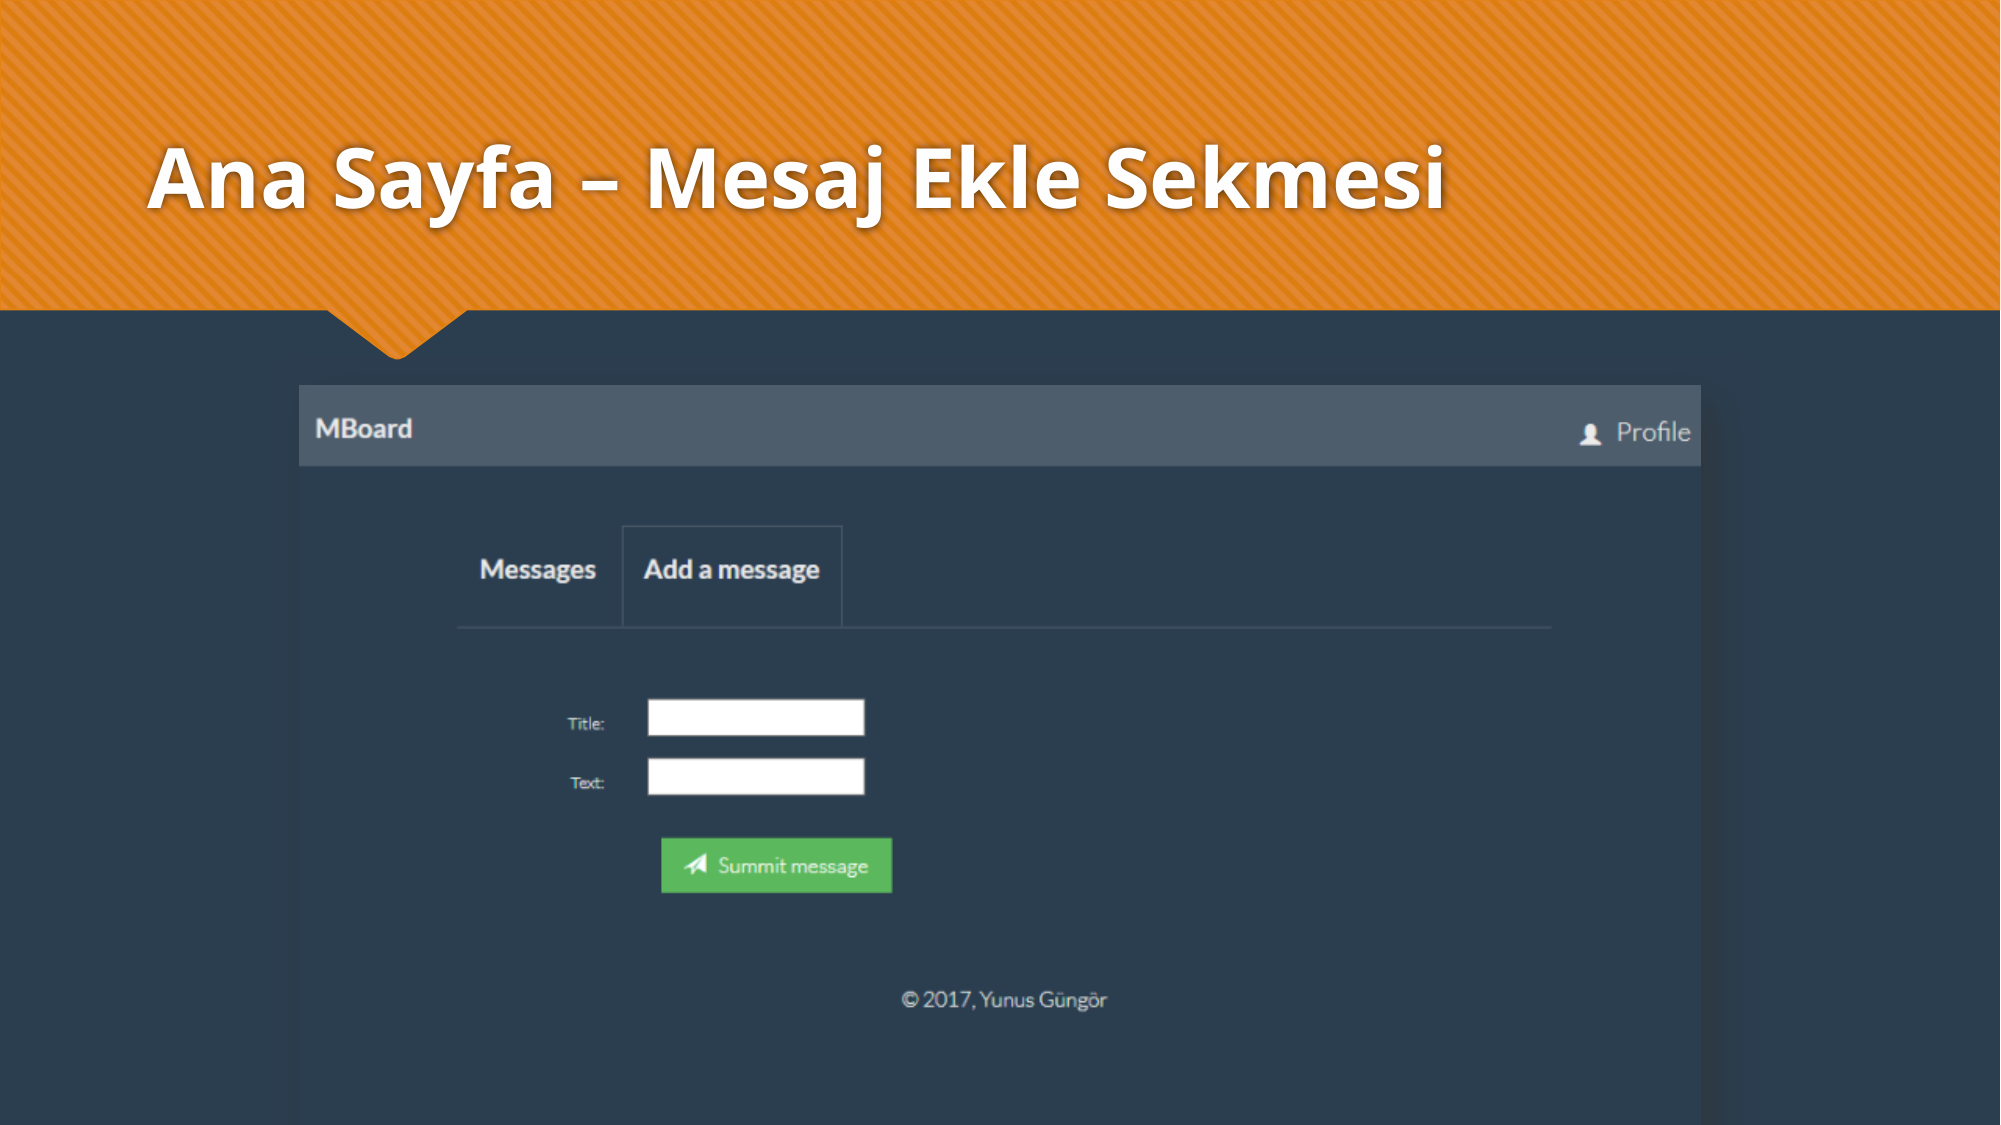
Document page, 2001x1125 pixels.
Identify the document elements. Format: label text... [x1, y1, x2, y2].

title Ana Sayfa – Mesaj Ekle Sekmesi [132, 73, 1868, 233]
picture [298, 385, 1701, 1125]
